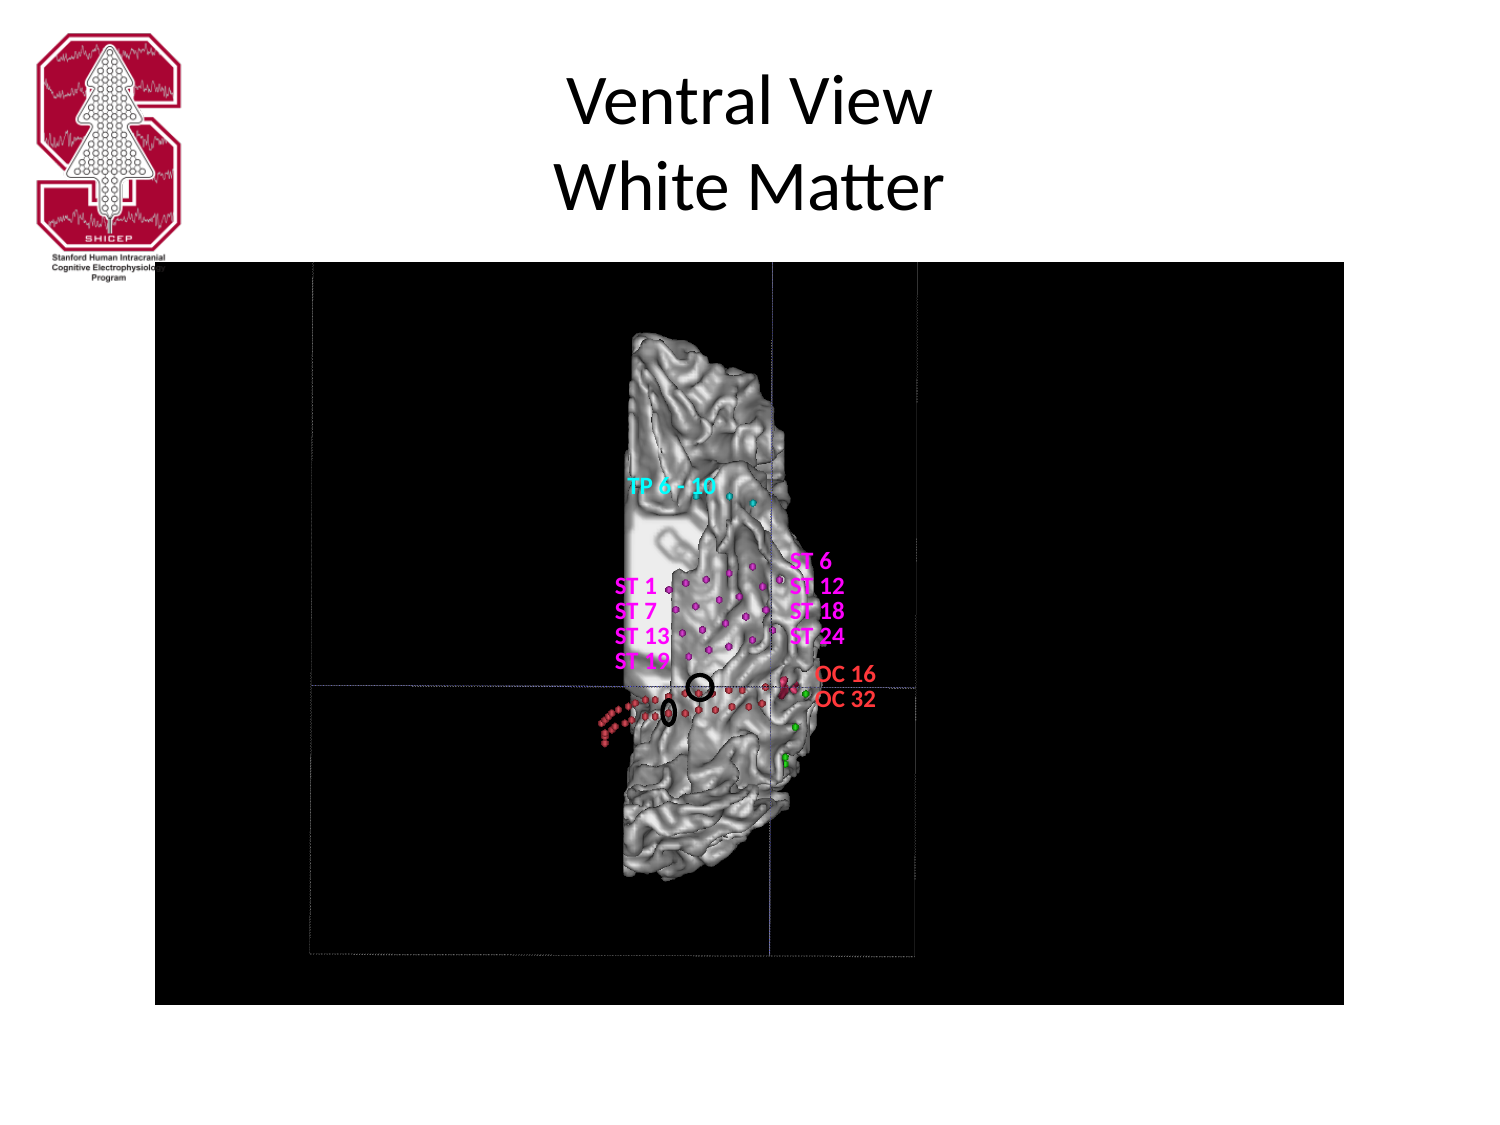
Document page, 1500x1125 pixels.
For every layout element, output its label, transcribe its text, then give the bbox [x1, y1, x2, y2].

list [155, 262, 1345, 1006]
title Ventral View White Matter [196, 45, 1425, 233]
picture [24, 24, 193, 288]
